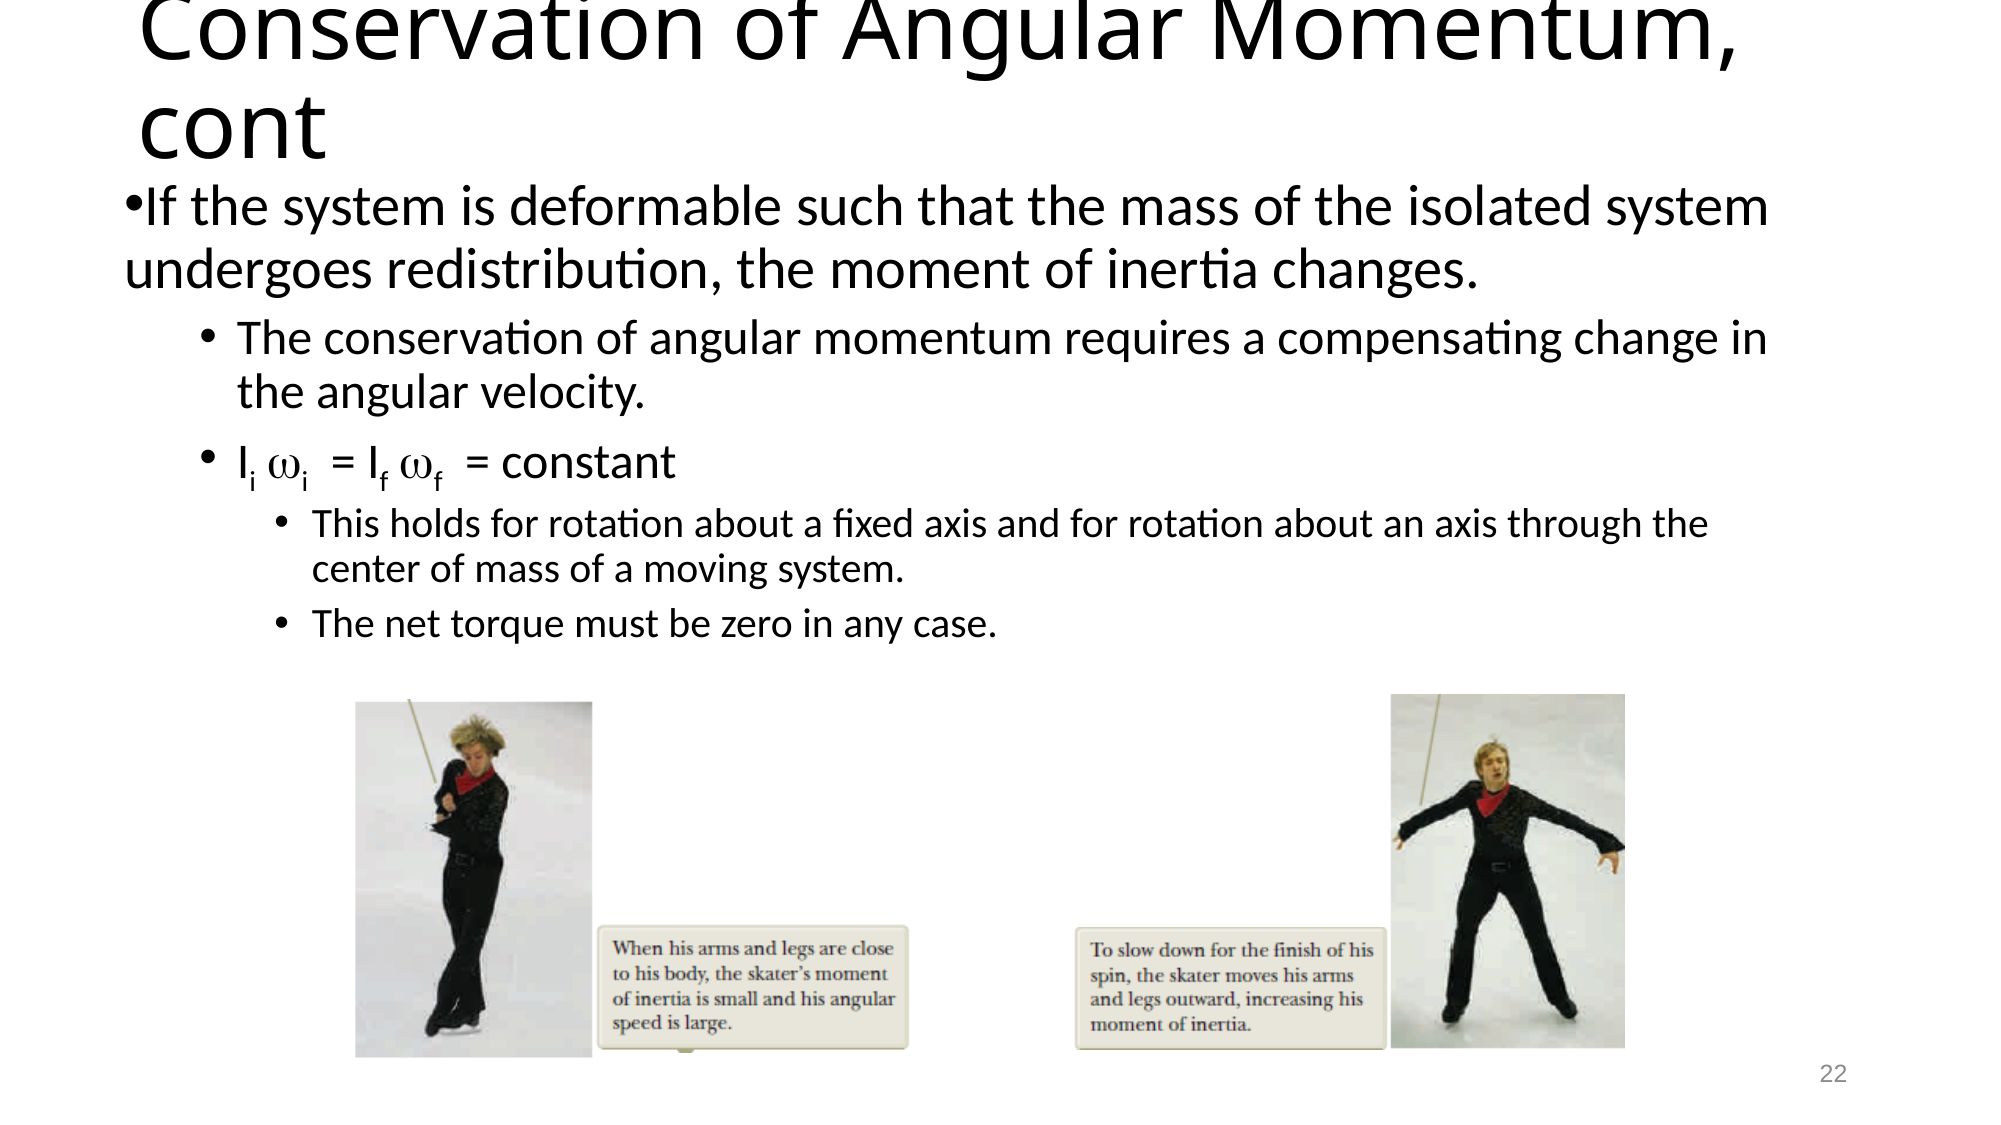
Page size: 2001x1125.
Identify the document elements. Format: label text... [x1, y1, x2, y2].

slide_number 22 [1412, 1042, 1863, 1103]
title Conservation of Angular Momentum, cont [122, 0, 1848, 188]
picture [354, 699, 914, 1061]
picture [1074, 694, 1625, 1050]
list If the system is deformable such that the mass of the isolated system undergoes redistribution, the moment of inertia changes. The conservation of angular momentum requires a compensating change in the angular velocity. Ii wi = If wf = constant This holds for rotation about a fixed axis and for rotation about an axis through the center of mass of a moving system. The net torque must be zero in any case. [109, 167, 1835, 882]
